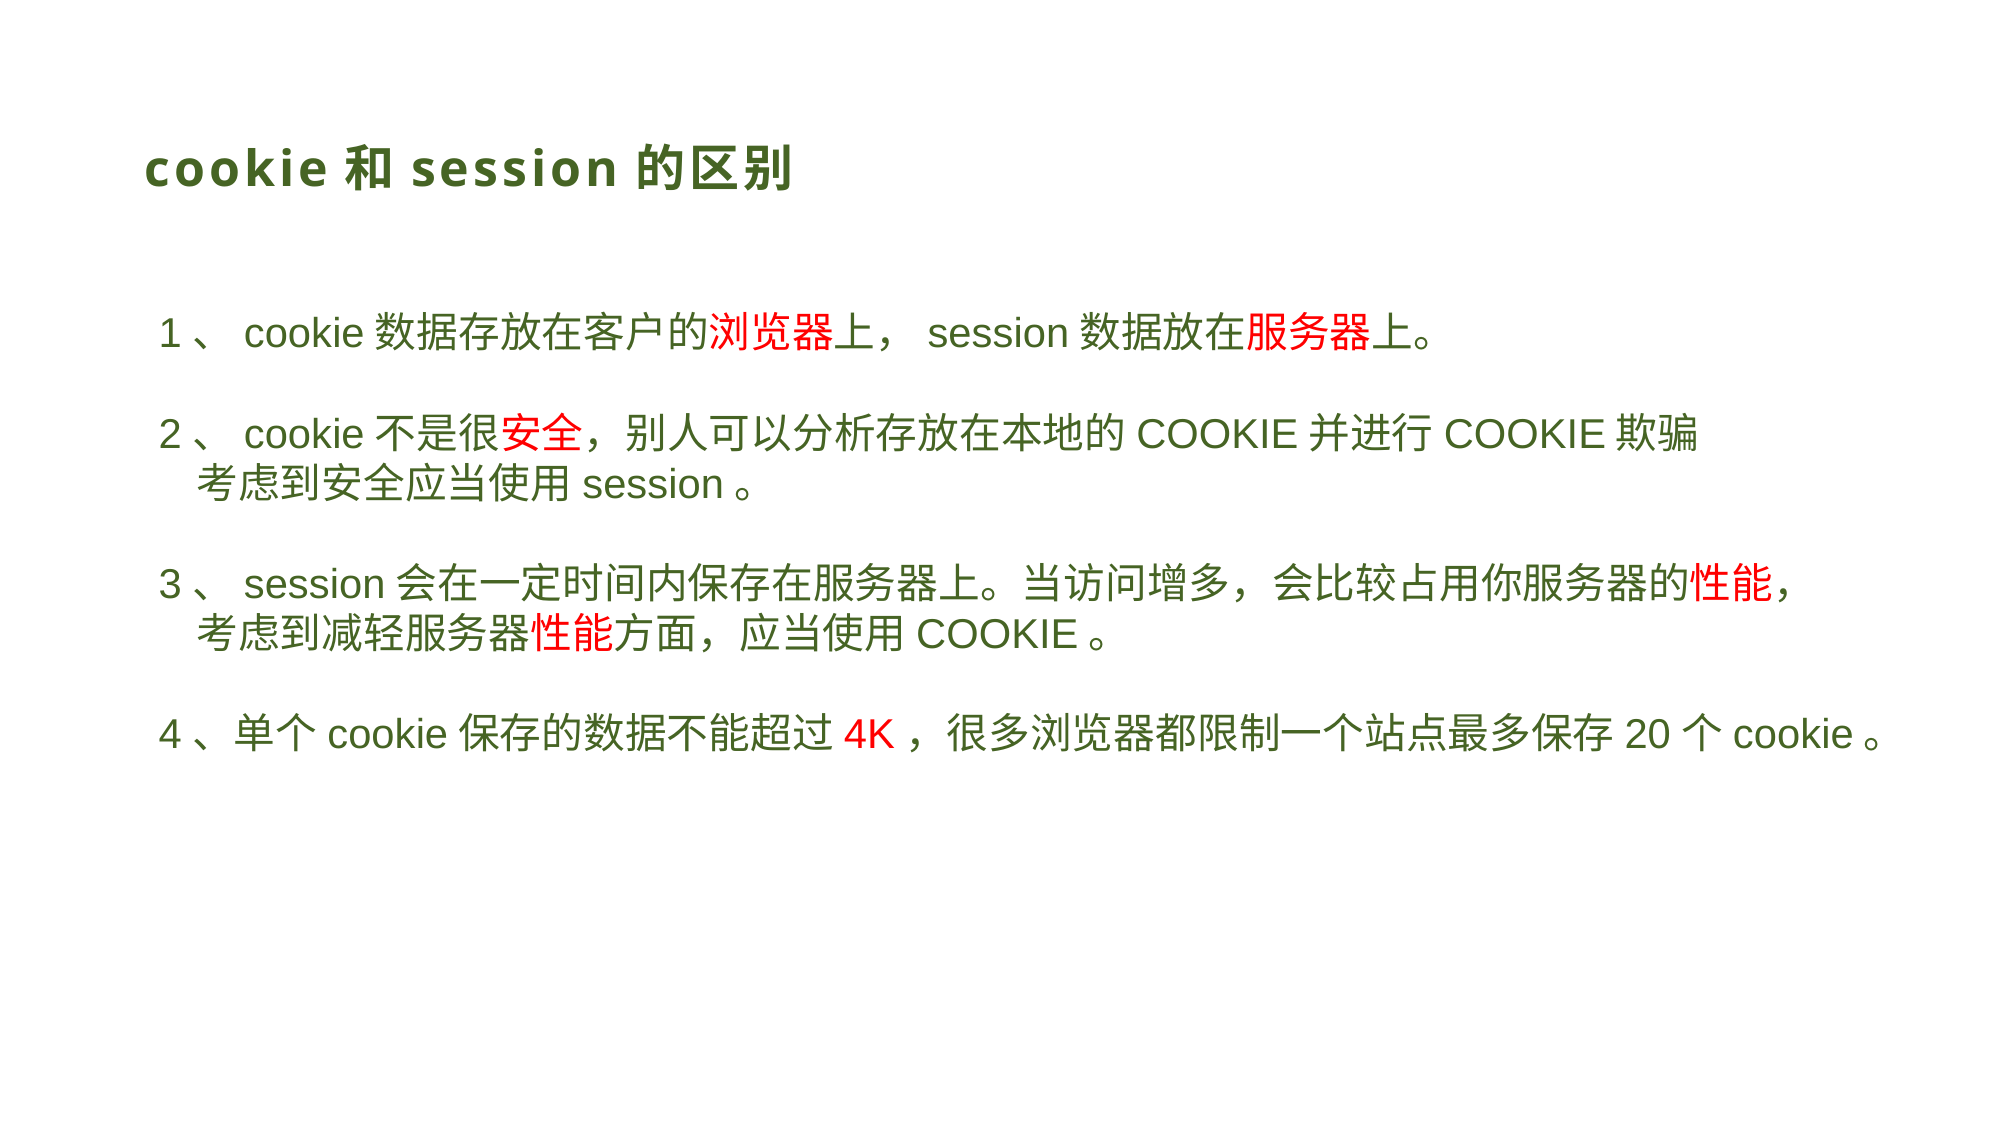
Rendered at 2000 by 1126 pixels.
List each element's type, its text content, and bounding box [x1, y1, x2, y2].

text_box 1、cookie数据存放在客户的浏览器上，session数据放在服务器上。 2、cookie不是很安全，别人可以分析存放在本地的COOKIE并进行COOKIE欺骗 考虑到安全应当使用session。 3、session会在一定时间内保存在服务器上。当访问增多，会比较占用你服务器的性能， 考虑到减轻服务器性能方面，应当使用COOKIE。 4、单个cookie保存的数据不能超过4K，很多浏览器都限制一个站点最多保存20个cookie。 [143, 298, 1946, 764]
title cookie和session的区别 [127, 130, 1908, 204]
